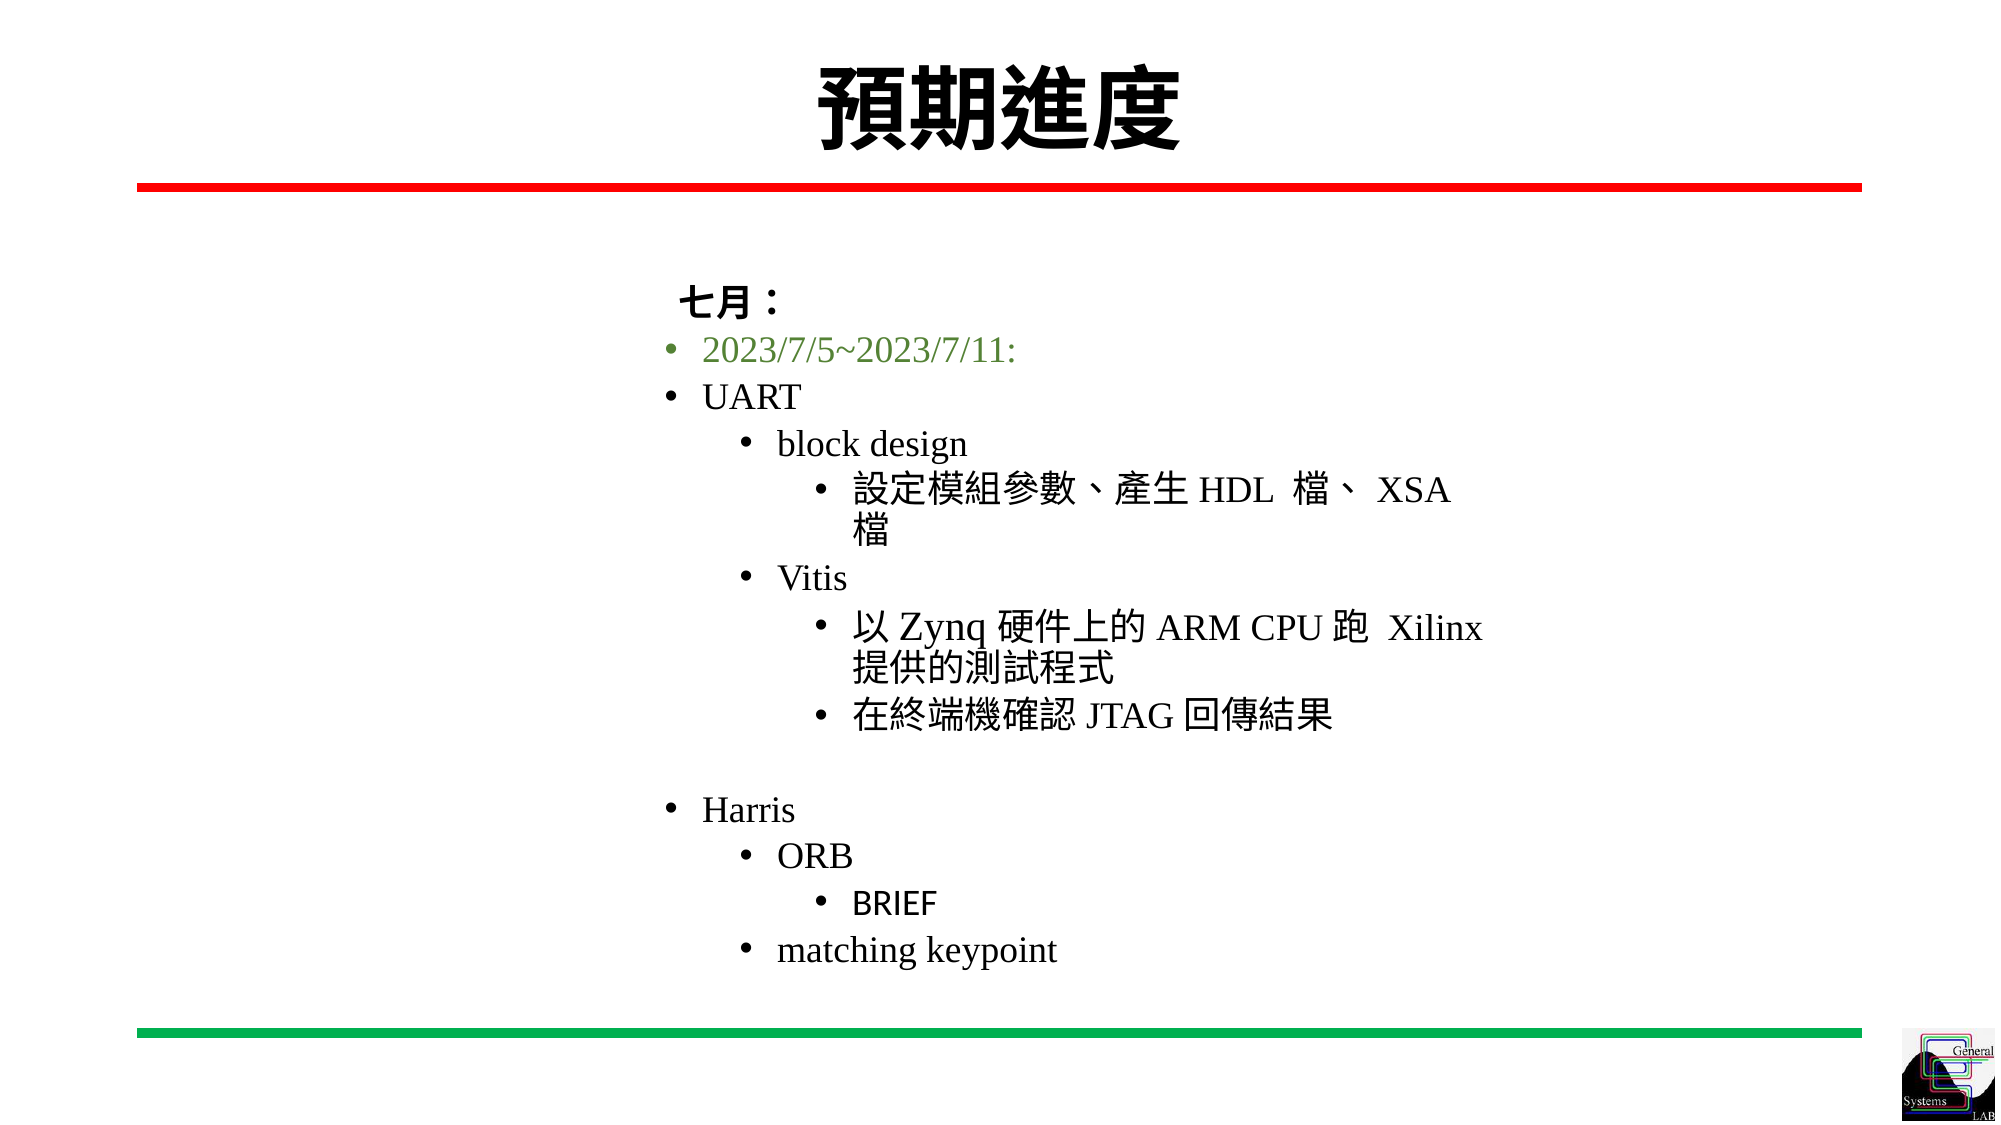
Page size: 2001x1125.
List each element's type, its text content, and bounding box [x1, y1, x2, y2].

text_box 七月： 2023/7/5~2023/7/11: UART block design 設定模組參數、產生HDL 檔、XSA檔 Vitis 以Zynq硬件上的ARM CPU跑 Xilinx提供的測試程式 在終端機確認JTAG回傳結果 Harris ORB BRIEF matching keypoint [499, 276, 1501, 1025]
picture [1902, 1028, 1995, 1121]
title 預期進度 [137, 54, 1863, 173]
